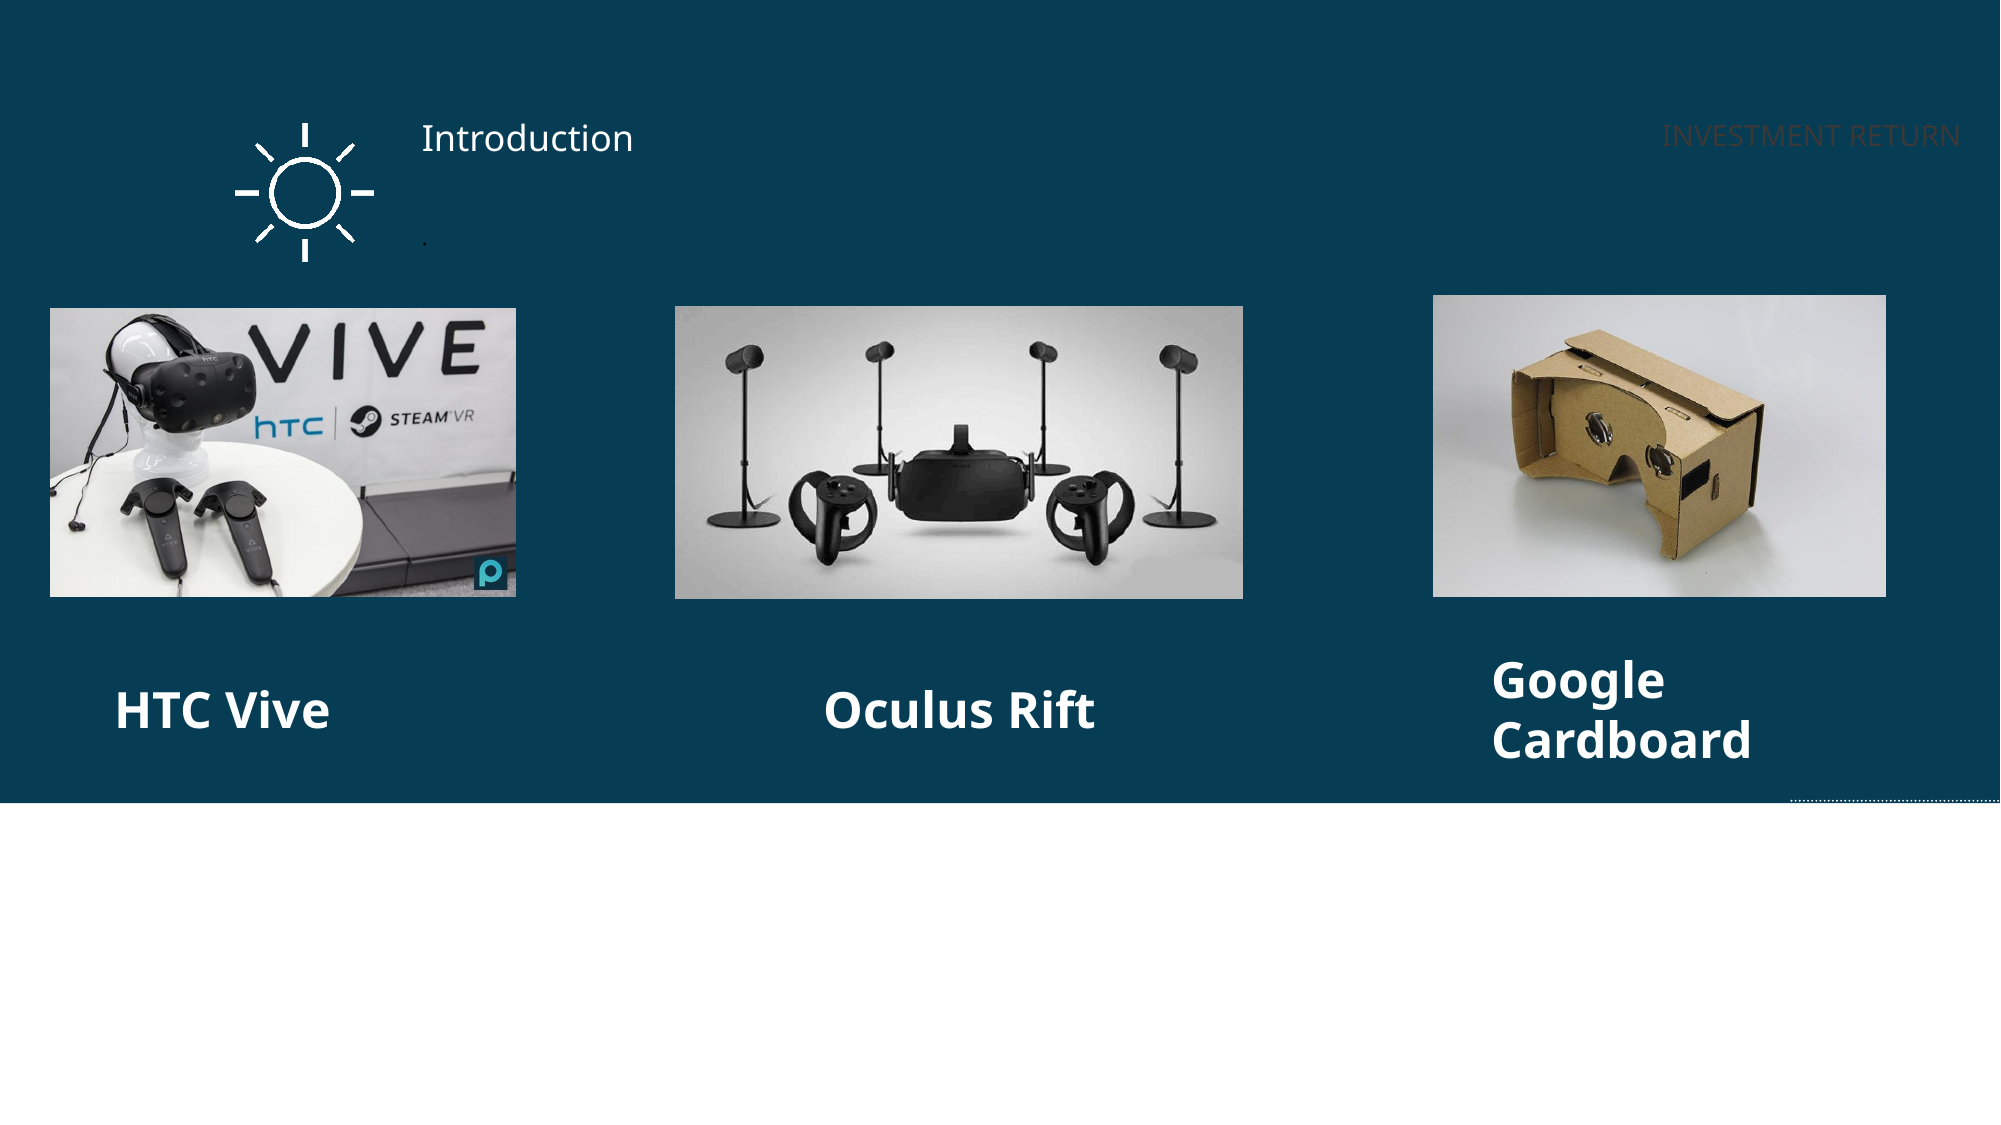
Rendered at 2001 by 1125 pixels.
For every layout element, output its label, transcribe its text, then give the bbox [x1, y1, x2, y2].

text_box INVESTMENT RETURN [1647, 109, 1977, 160]
picture [337, 145, 354, 161]
picture [352, 191, 373, 195]
picture [337, 225, 353, 241]
picture [1434, 296, 1885, 596]
picture [257, 144, 273, 161]
picture [303, 240, 307, 261]
text_box [0, 0, 2000, 804]
text_box Google Cardboard [1476, 641, 1812, 821]
text_box HTC Vive [99, 671, 374, 747]
picture [257, 225, 273, 242]
text_box Oculus Rift [808, 671, 1129, 746]
picture [236, 191, 258, 195]
picture [303, 124, 307, 146]
picture [270, 158, 341, 228]
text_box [421, 106, 779, 296]
picture [51, 309, 515, 596]
picture [676, 307, 1242, 598]
